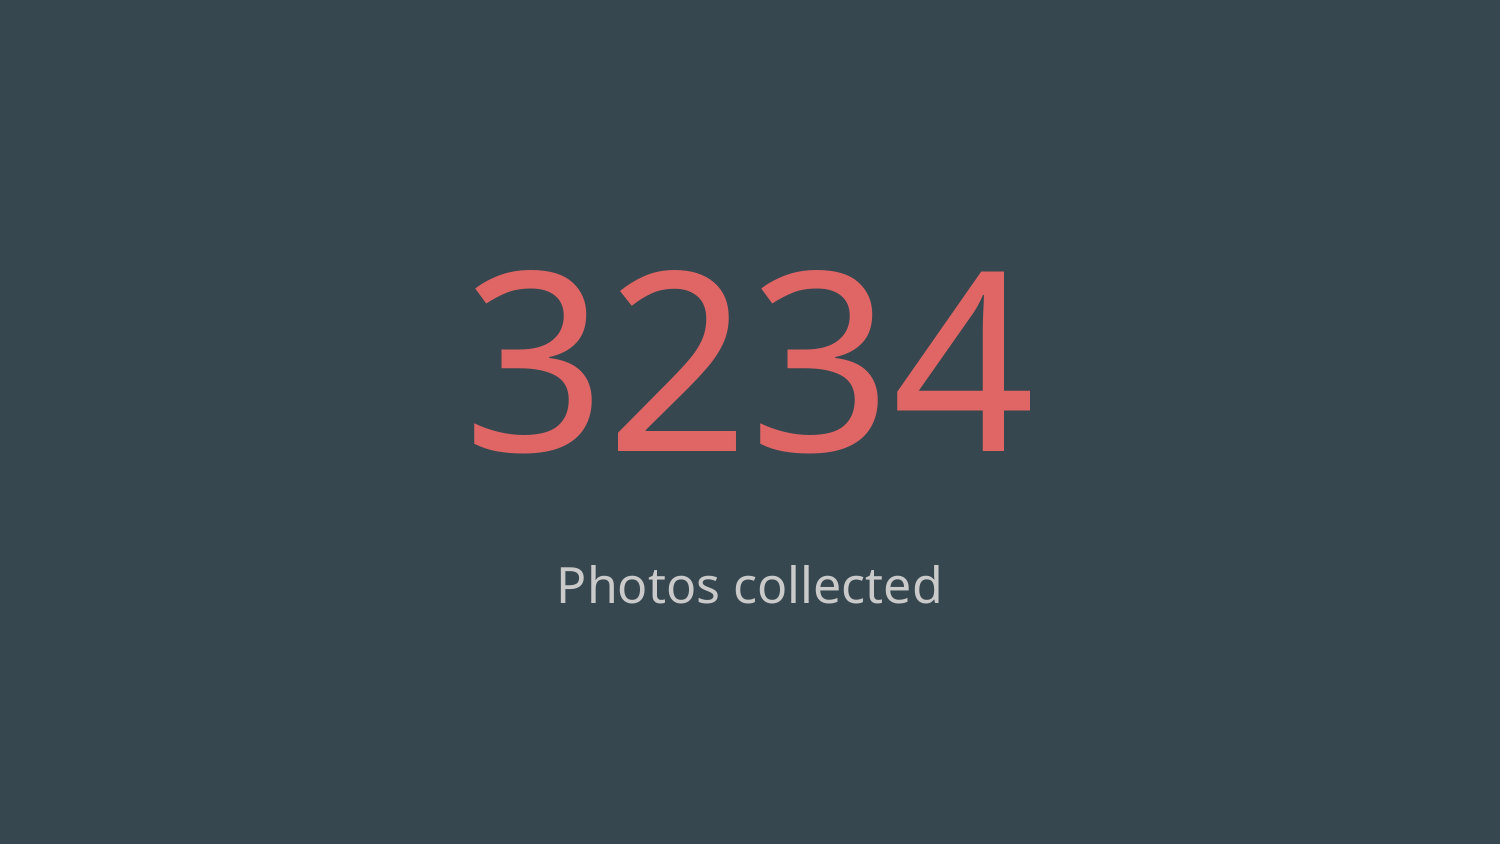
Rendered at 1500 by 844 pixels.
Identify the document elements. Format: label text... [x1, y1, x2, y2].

title 3234 [51, 205, 1449, 517]
list Photos collected [51, 529, 1449, 743]
